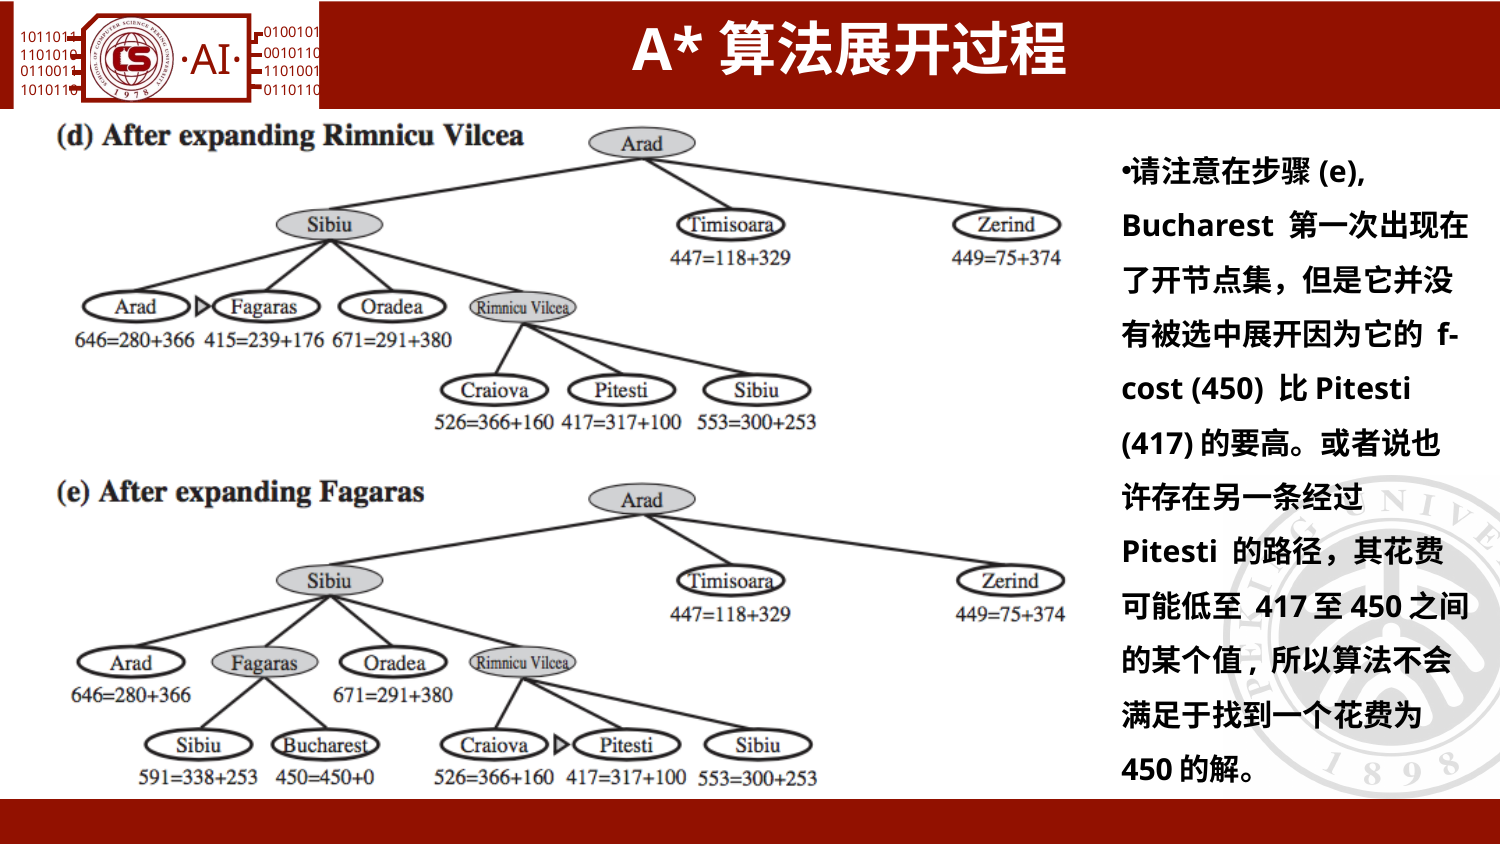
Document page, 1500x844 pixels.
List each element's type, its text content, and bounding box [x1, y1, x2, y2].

picture [42, 112, 1107, 797]
picture [88, 15, 175, 103]
list 请注意在步骤(e), Bucharest 第一次出现在了开节点集，但是它并没有被选中展开因为它的 f-cost (450) 比Pitesti (417)的要高。或者说也许存在另一条经过 Pitesti 的路径，其花费可能低至 417至450之间的某个值, 所以算法不会满足于找到一个花费为450的解。 [1107, 126, 1486, 797]
title A*算法展开过程 [319, 19, 1382, 84]
